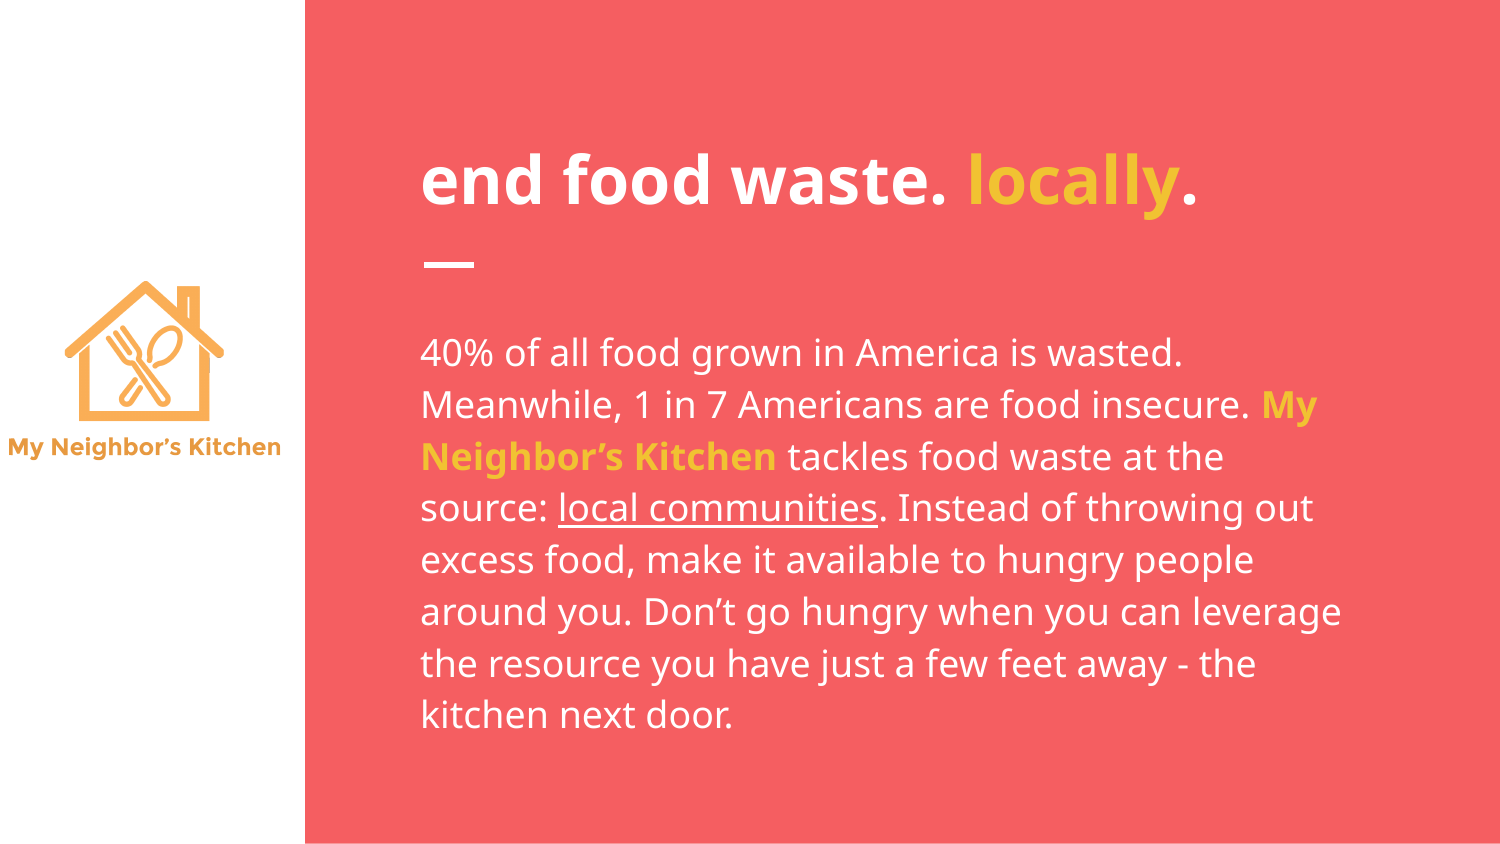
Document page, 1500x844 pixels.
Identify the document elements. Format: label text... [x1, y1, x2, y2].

list 40% of all food grown in America is wasted. Meanwhile, 1 in 7 Americans are food insecure. My Neighbor’s Kitchen tackles food waste at the source: local communities. Instead of throwing out excess food, make it available to hungry people around you. Don’t go hungry when you can leverage the resource you have just a few feet away - the kitchen next door. [405, 307, 1368, 726]
picture [0, 232, 287, 520]
title end food waste. locally. [405, 69, 1368, 234]
